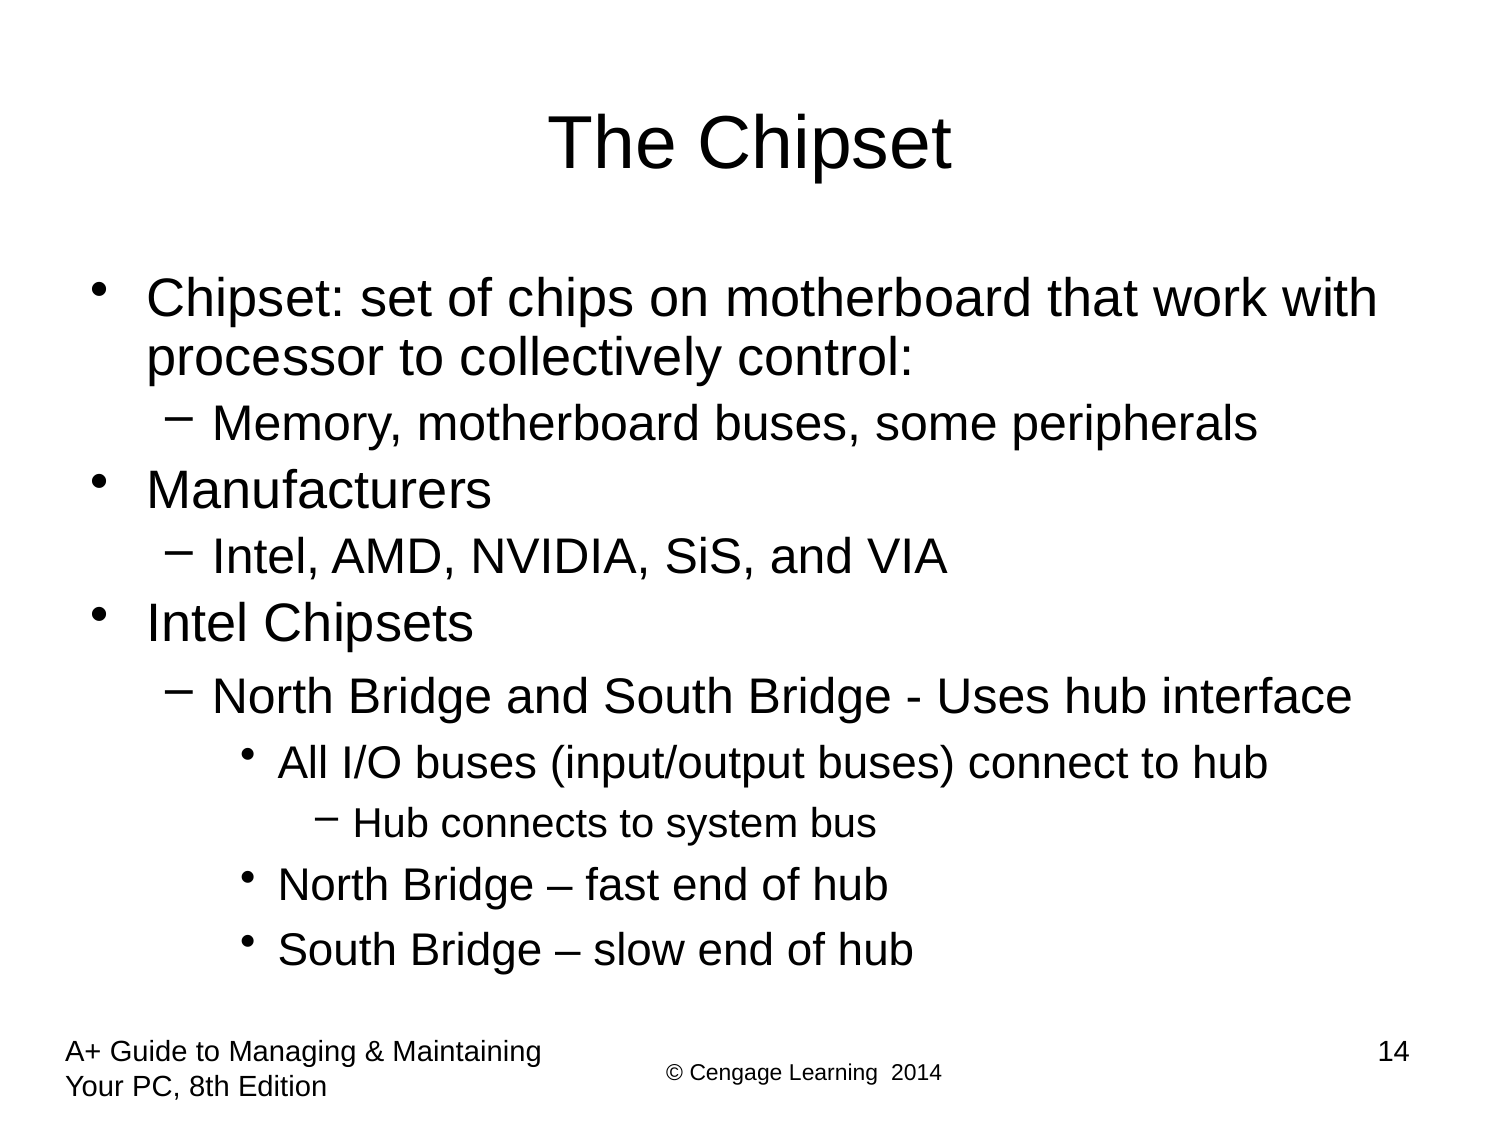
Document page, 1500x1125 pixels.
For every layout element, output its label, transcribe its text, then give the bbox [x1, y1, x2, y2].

title The Chipset [75, 45, 1425, 233]
slide_number 14 [1074, 1024, 1426, 1103]
footer A+ Guide to Managing & Maintaining Your PC, 8th Edition [49, 1024, 613, 1104]
list Chipset: set of chips on motherboard that work with processor to collectively control: Memory, motherboard buses, some peripherals Manufacturers Intel, AMD, NVIDIA, SiS, and VIA Intel Chipsets North Bridge and South Bridge - Uses hub interface All I/O buses (input/output buses) connect to hub Hub connects to system bus North Bridge – fast end of hub South Bridge – slow end of hub [75, 262, 1425, 1005]
